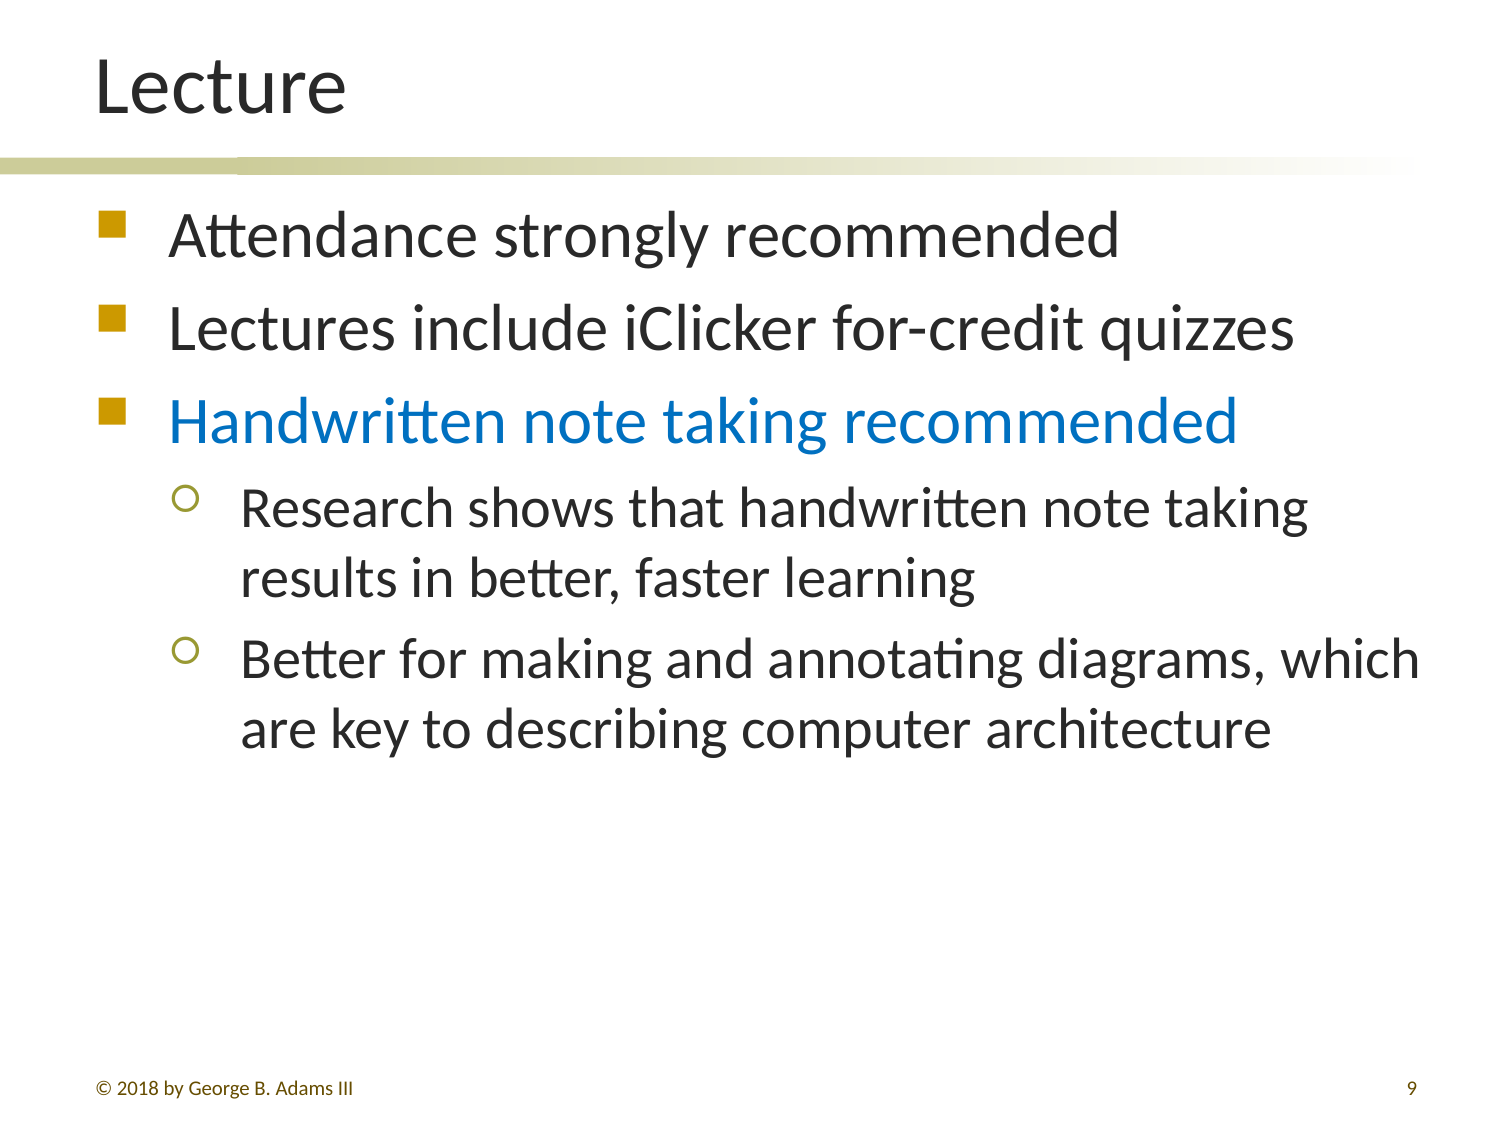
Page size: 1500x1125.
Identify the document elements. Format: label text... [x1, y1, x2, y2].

slide_number © 2018 by George B. Adams III [79, 1067, 406, 1099]
slide_number 9 [1119, 1067, 1433, 1099]
list Attendance strongly recommended Lectures include iClicker for-credit quizzes Handwritten note taking recommended Research shows that handwritten note taking results in better, faster learning Better for making and annotating diagrams, which are key to describing computer architecture [79, 183, 1455, 991]
title Lecture [79, 15, 1432, 139]
